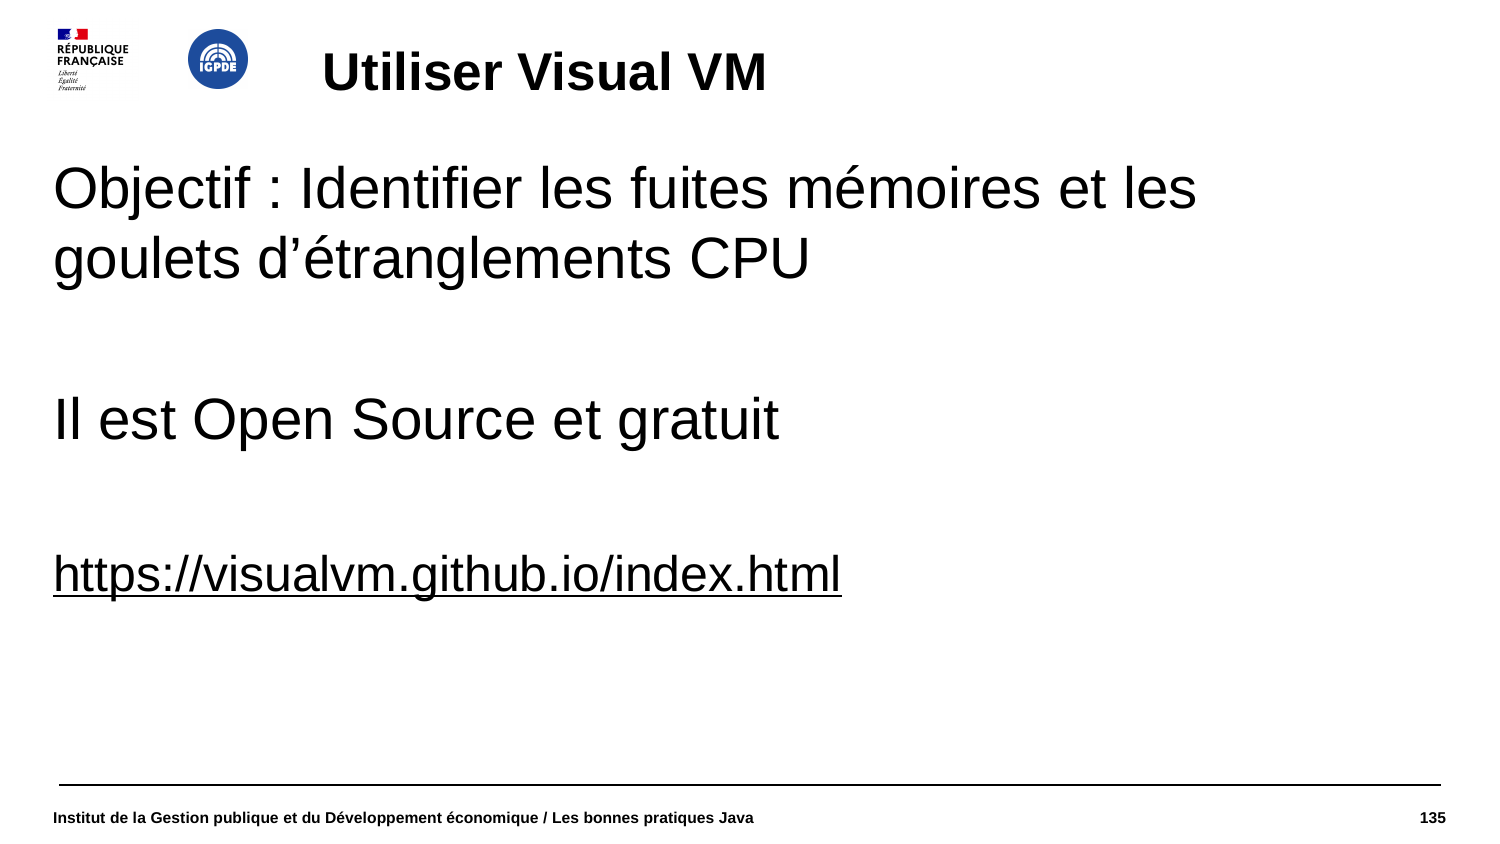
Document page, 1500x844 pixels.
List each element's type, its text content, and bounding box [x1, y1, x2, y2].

picture [47, 18, 139, 101]
slide_number 135 [1224, 787, 1447, 844]
list Objectif : Identifier les fuites mémoires et les goulets d’étranglements CPU Il est Open Source et gratuit https://visualvm.github.io/index.html [53, 150, 1341, 729]
picture [188, 29, 248, 89]
footer Institut de la Gestion publique et du Développement économique / Les bonnes pratiques Java [53, 787, 780, 844]
title Utiliser Visual VM [322, 44, 1282, 116]
